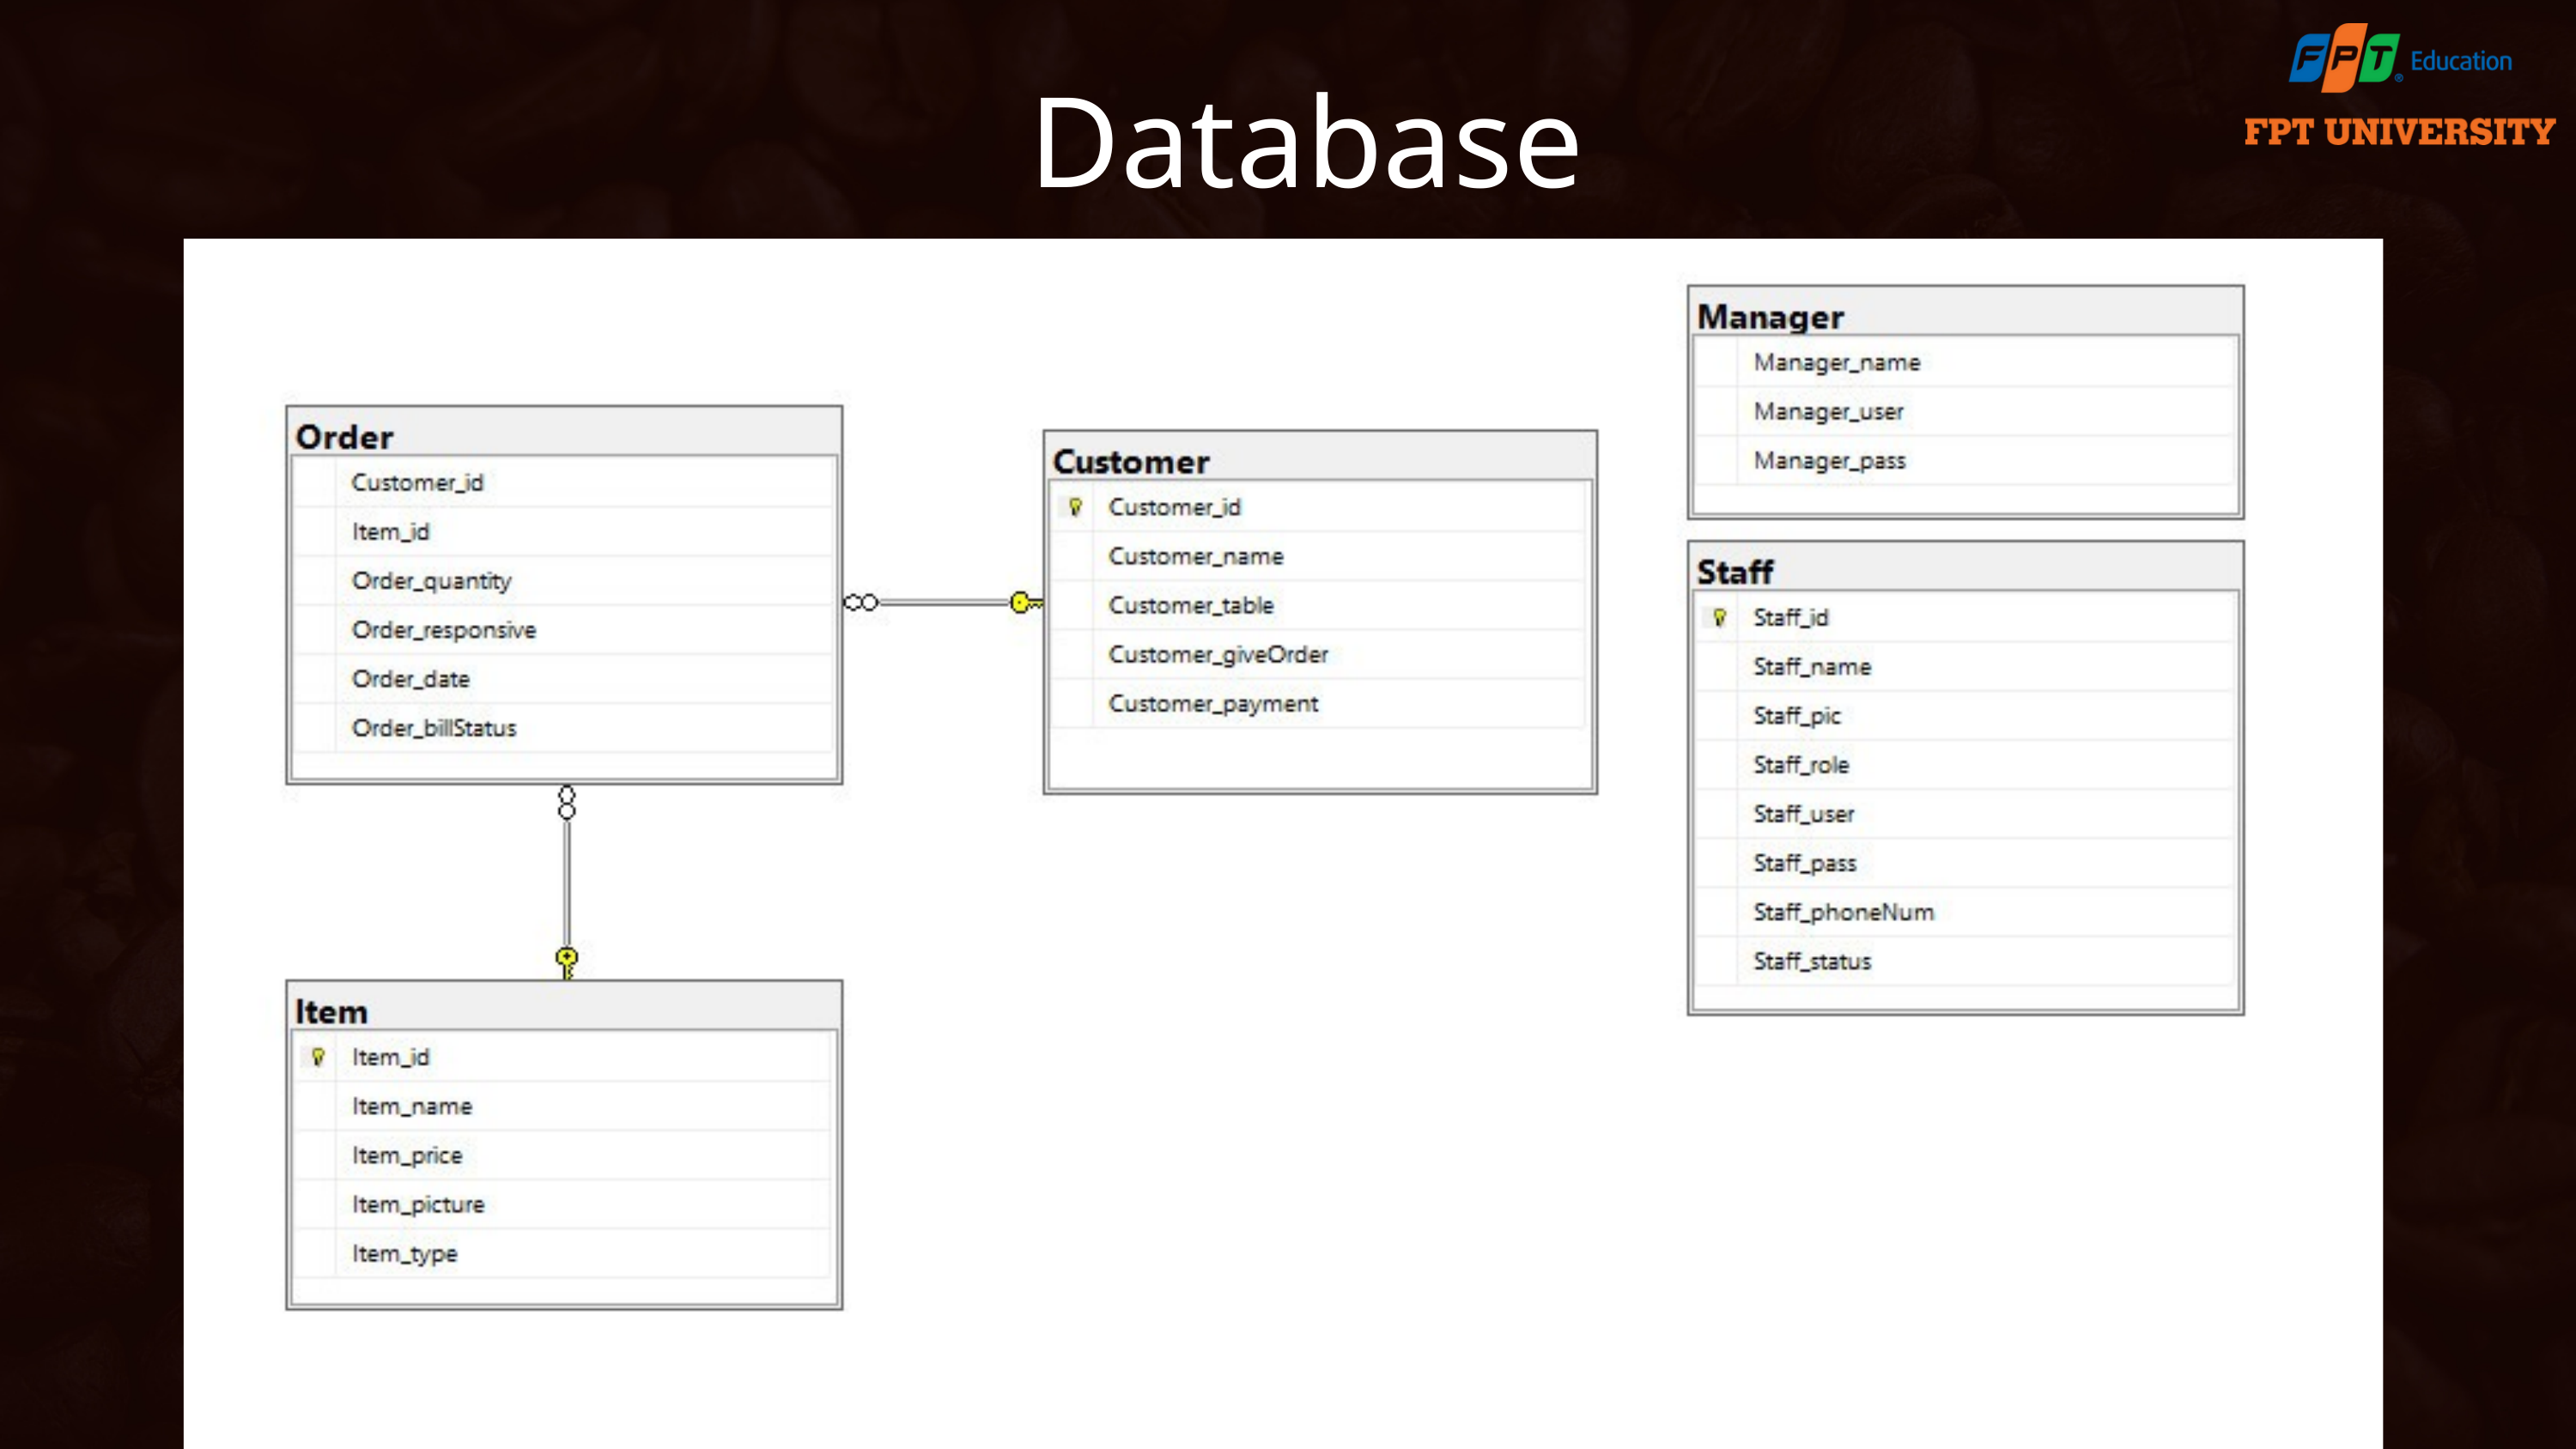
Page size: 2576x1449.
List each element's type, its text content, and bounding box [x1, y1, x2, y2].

text_box [0, 0, 2576, 1449]
text_box [2245, 23, 2557, 145]
text_box [183, 239, 2384, 1449]
text_box Database [1029, 37, 1957, 213]
